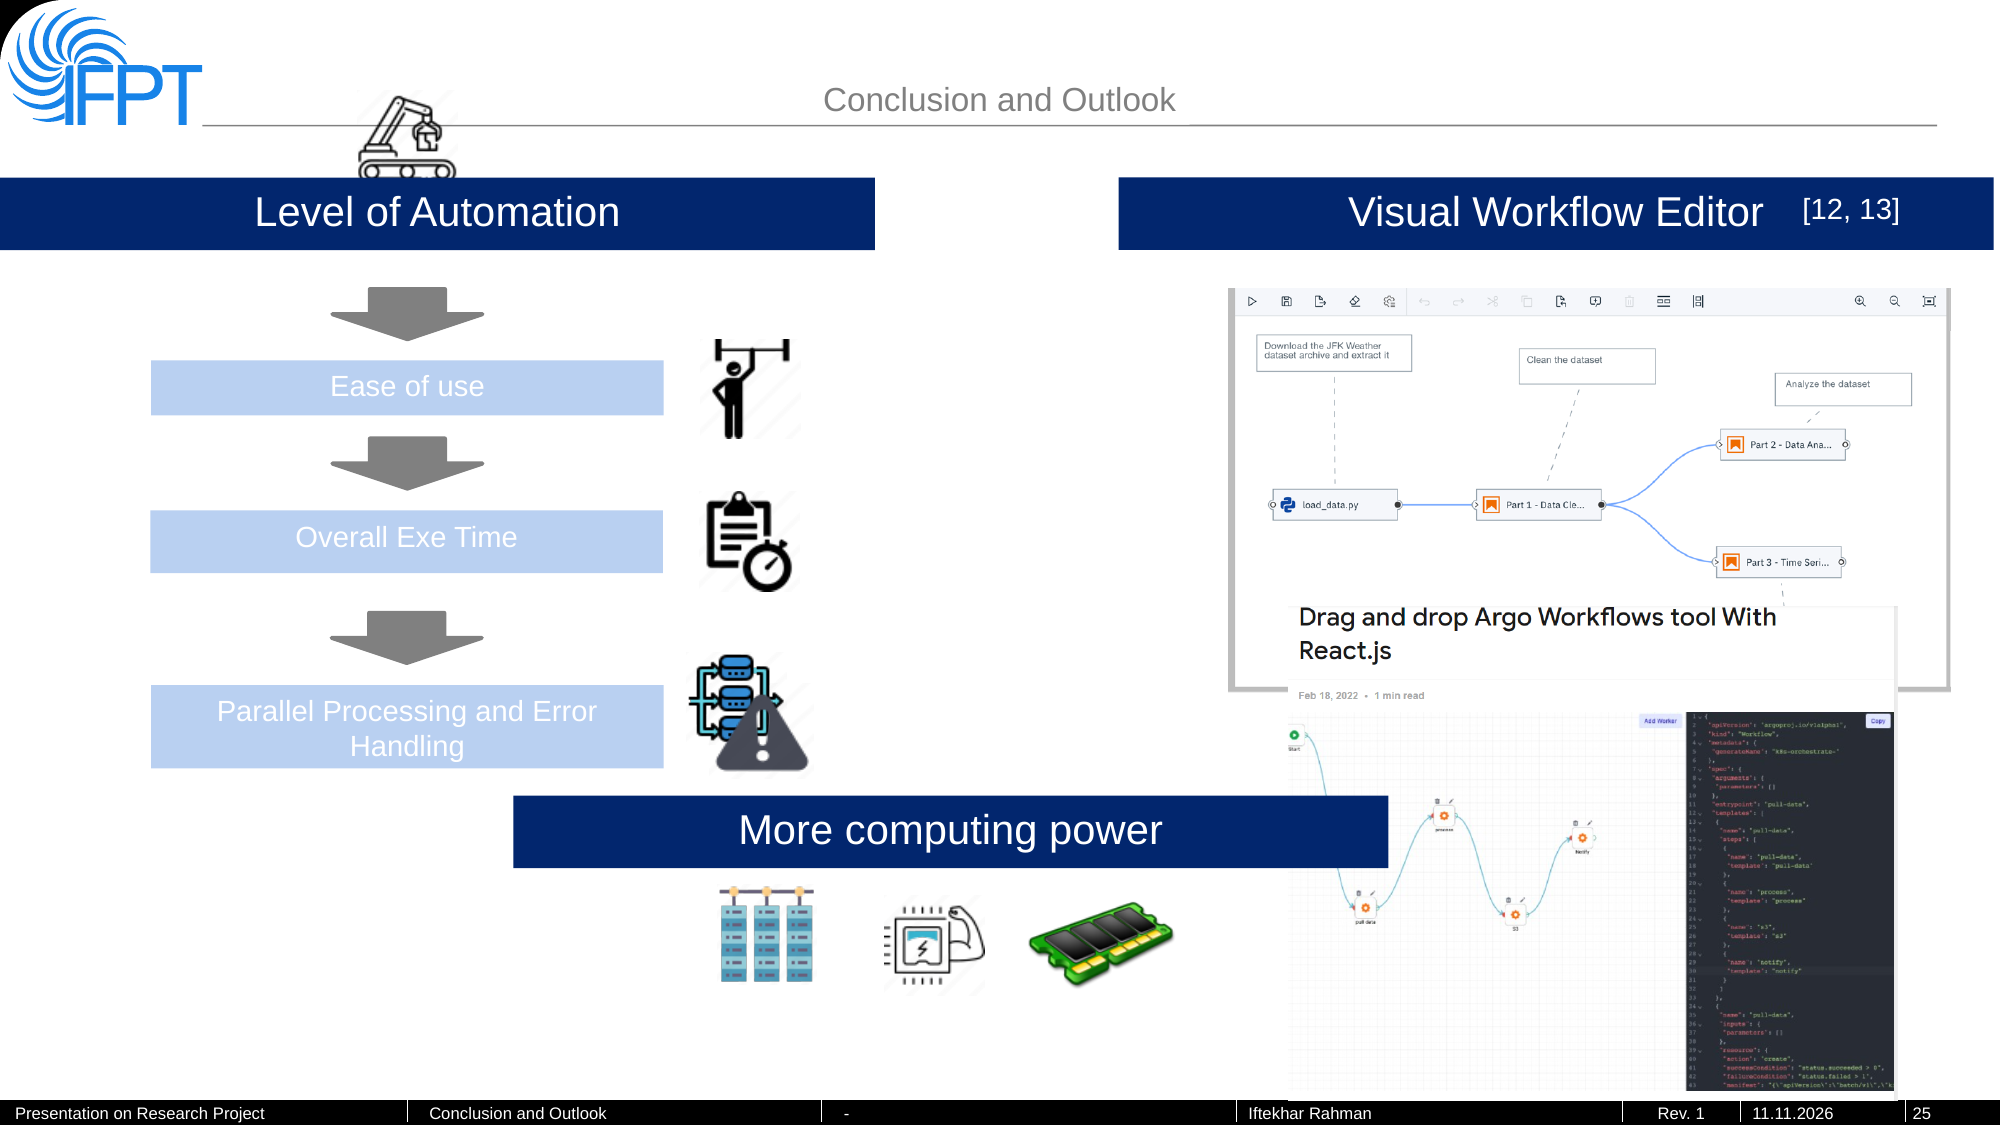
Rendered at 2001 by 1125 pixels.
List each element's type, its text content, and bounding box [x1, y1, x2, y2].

text_box Level of Automation [0, 177, 875, 251]
picture [699, 491, 801, 593]
text_box [330, 436, 485, 491]
text_box Parallel Processing and Error Handling [151, 685, 664, 769]
text_box Ease of use [151, 360, 664, 416]
list Presentation on Research Project [0, 1100, 408, 1125]
picture [716, 884, 818, 985]
picture [883, 895, 985, 996]
slide_number 25 [1897, 1100, 2000, 1125]
text_box Visual Workflow Editor [1118, 177, 1994, 250]
text_box More computing power [513, 795, 1283, 869]
text_box [12, 13] [1787, 182, 1925, 235]
list - [828, 1100, 1237, 1125]
text_box Overall Exe Time [150, 510, 663, 574]
picture [1227, 288, 1951, 1101]
text_box [330, 287, 485, 342]
title Conclusion and Outlook [196, 13, 1804, 132]
picture [700, 338, 802, 440]
picture [1024, 867, 1180, 1024]
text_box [686, 652, 814, 779]
list Conclusion and Outlook [414, 1100, 822, 1125]
text_box [329, 610, 484, 665]
picture [357, 90, 458, 191]
